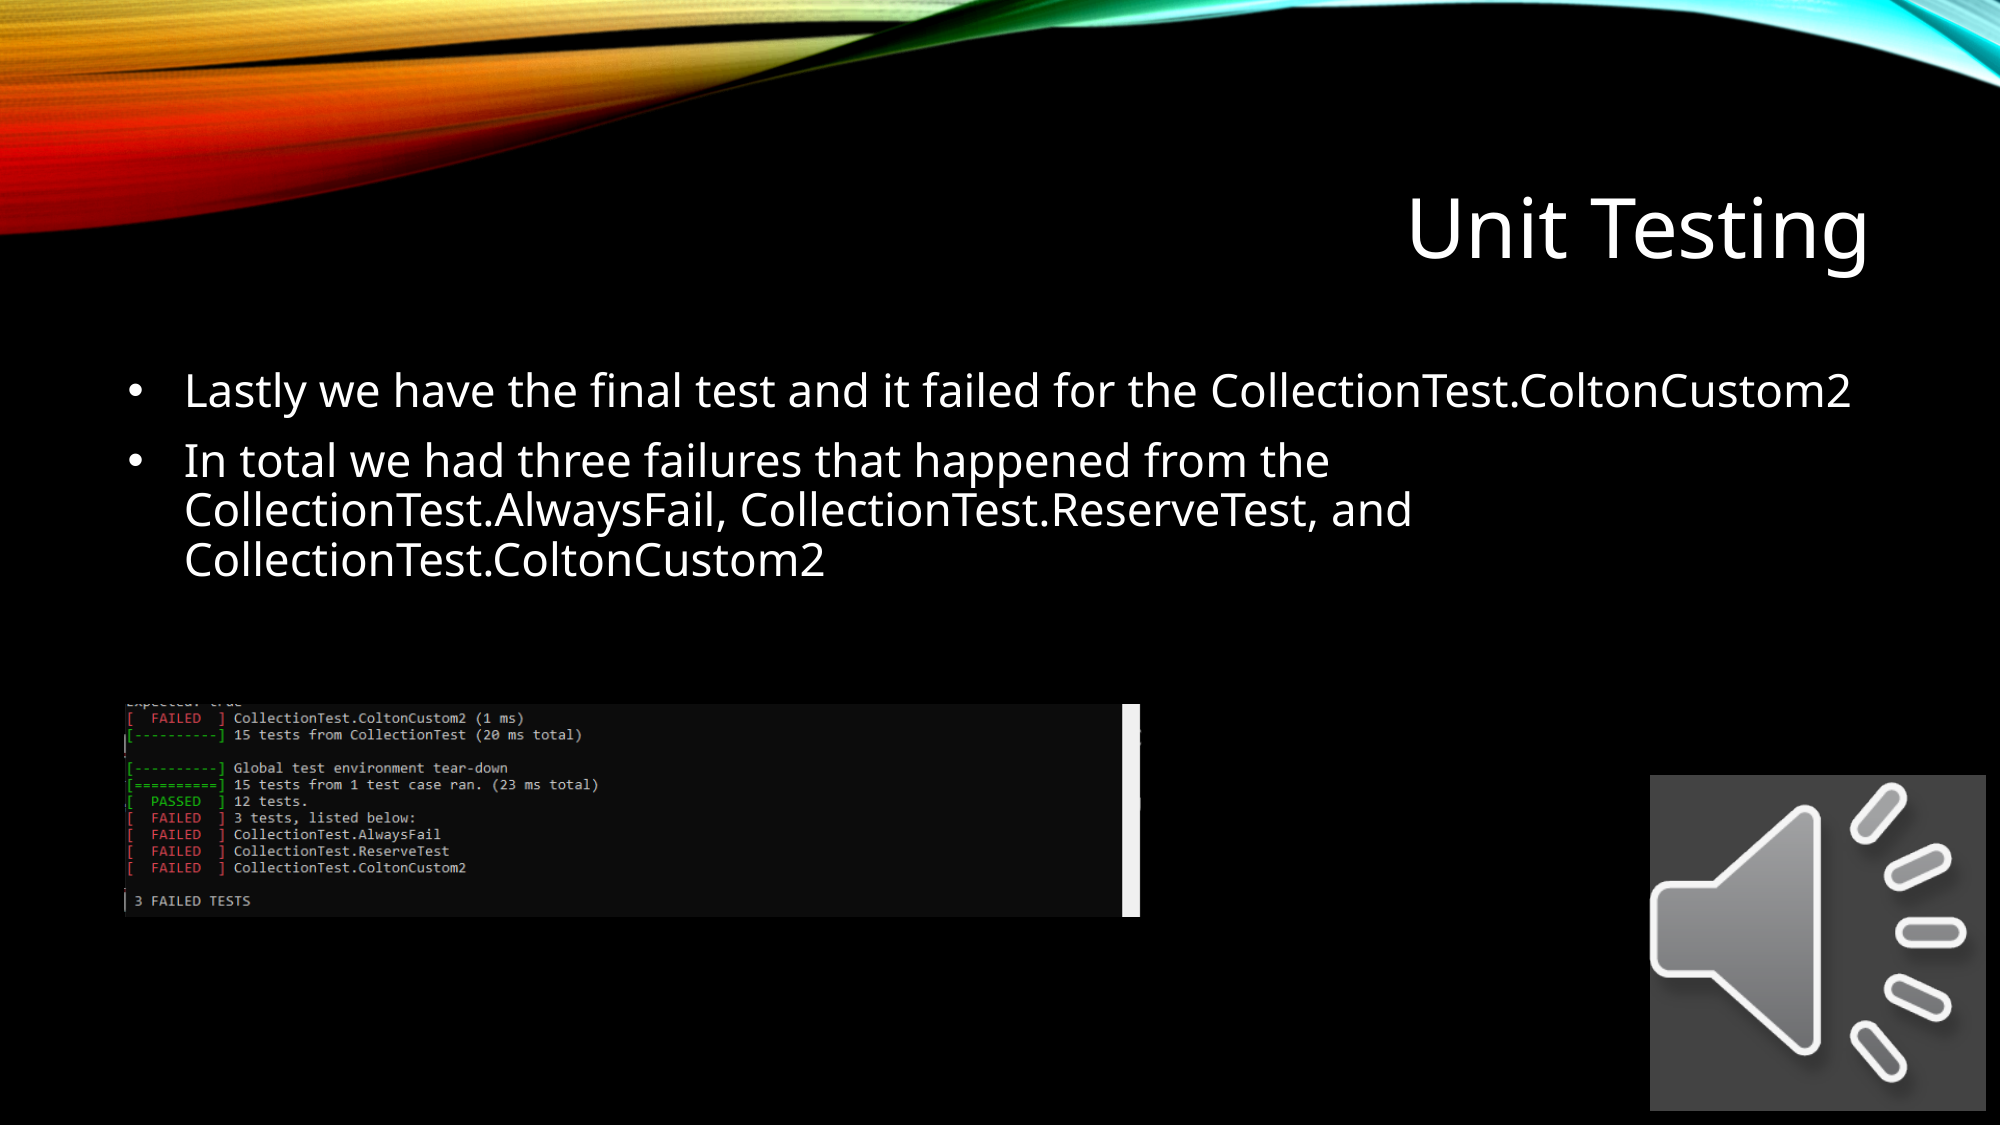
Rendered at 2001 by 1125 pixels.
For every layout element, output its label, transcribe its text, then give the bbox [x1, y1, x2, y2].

picture [0, 0, 2000, 237]
picture [1648, 773, 1987, 1112]
list Lastly we have the final test and it failed for the CollectionTest.ColtonCustom2 In total we had three failures that happened from the CollectionTest.AlwaysFail, CollectionTest.ReserveTest, and CollectionTest.ColtonCustom2 [112, 360, 1888, 1021]
picture [124, 704, 1142, 917]
title Unit Testing [474, 125, 1888, 338]
